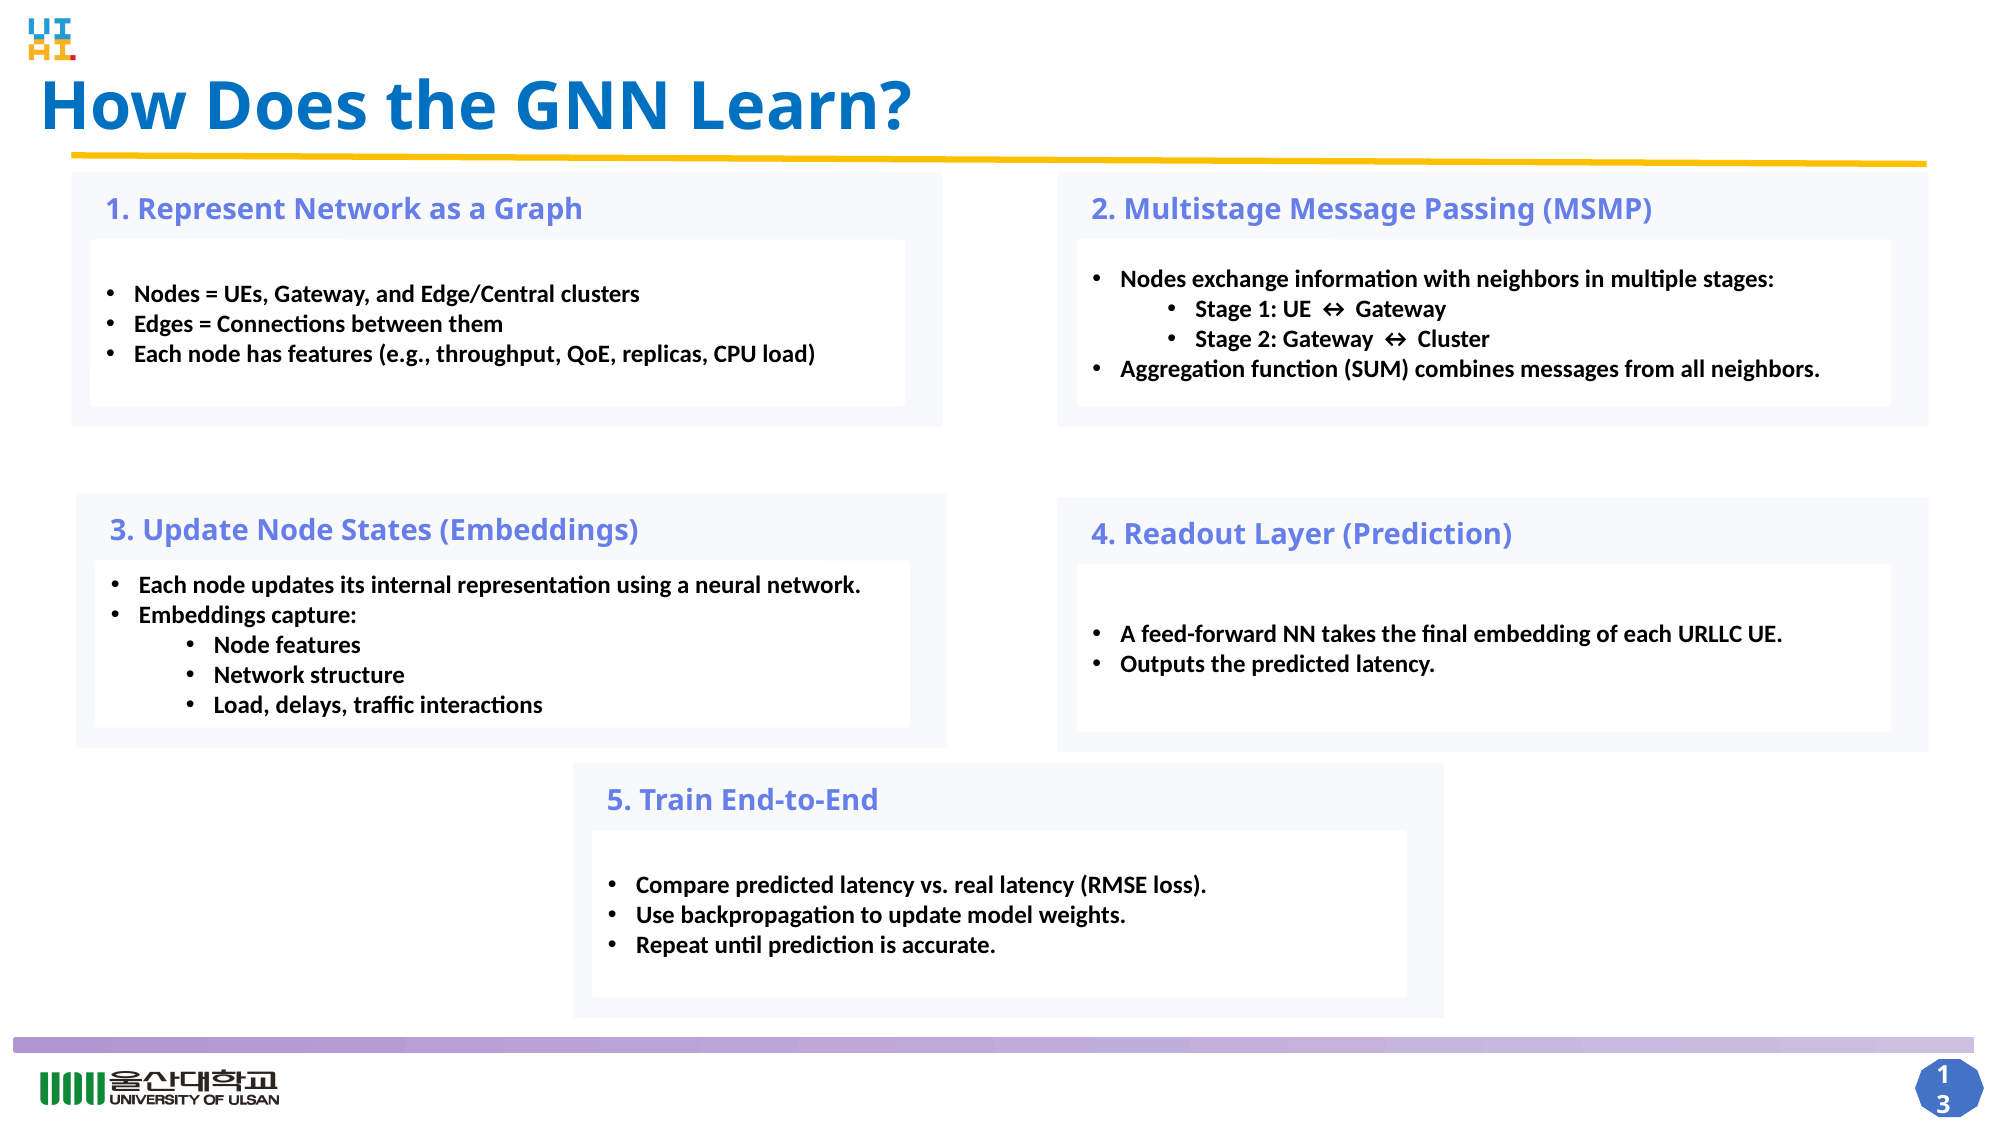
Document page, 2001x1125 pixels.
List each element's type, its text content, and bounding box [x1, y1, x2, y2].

text_box 13 [1913, 1058, 1985, 1119]
text_box [1057, 172, 1930, 428]
text_box A feed-forward NN takes the final embedding of each URLLC UE. Outputs the predicted latency. [1075, 563, 1893, 733]
text_box [12, 1035, 1976, 1054]
text_box 3. Update Node States (Embeddings) [95, 504, 862, 554]
text_box [572, 762, 1445, 1019]
text_box Compare predicted latency vs. real latency (RMSE loss). Use backpropagation to update model weights. Repeat until prediction is accurate. [591, 828, 1409, 999]
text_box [71, 155, 1927, 164]
text_box 4. Readout Layer (Prediction) [1076, 508, 1844, 558]
text_box [75, 493, 948, 749]
picture [13, 2, 91, 81]
text_box [1057, 497, 1930, 753]
text_box [70, 172, 943, 428]
picture [15, 1064, 303, 1119]
text_box Each node updates its internal representation using a neural network. Embeddings capture: Node features Network structure Load, delays, traffic interactions [93, 559, 912, 729]
text_box 2. Multistage Message Passing (MSMP) [1076, 183, 1844, 233]
text_box 5. Train End-to-End [592, 773, 1359, 824]
text_box Nodes = UEs, Gateway, and Edge/Central clusters Edges = Connections between them Each node has features (e.g., throughput, QoE, replicas, CPU load) [89, 238, 907, 408]
text_box Nodes exchange information with neighbors in multiple stages: Stage 1: UE ↔ Gateway Stage 2: Gateway ↔ Cluster Aggregation function (SUM) combines messages from all neighbors. [1075, 238, 1893, 408]
text_box How Does the GNN Learn? [24, 55, 928, 151]
text_box 1. Represent Network as a Graph [90, 183, 857, 233]
